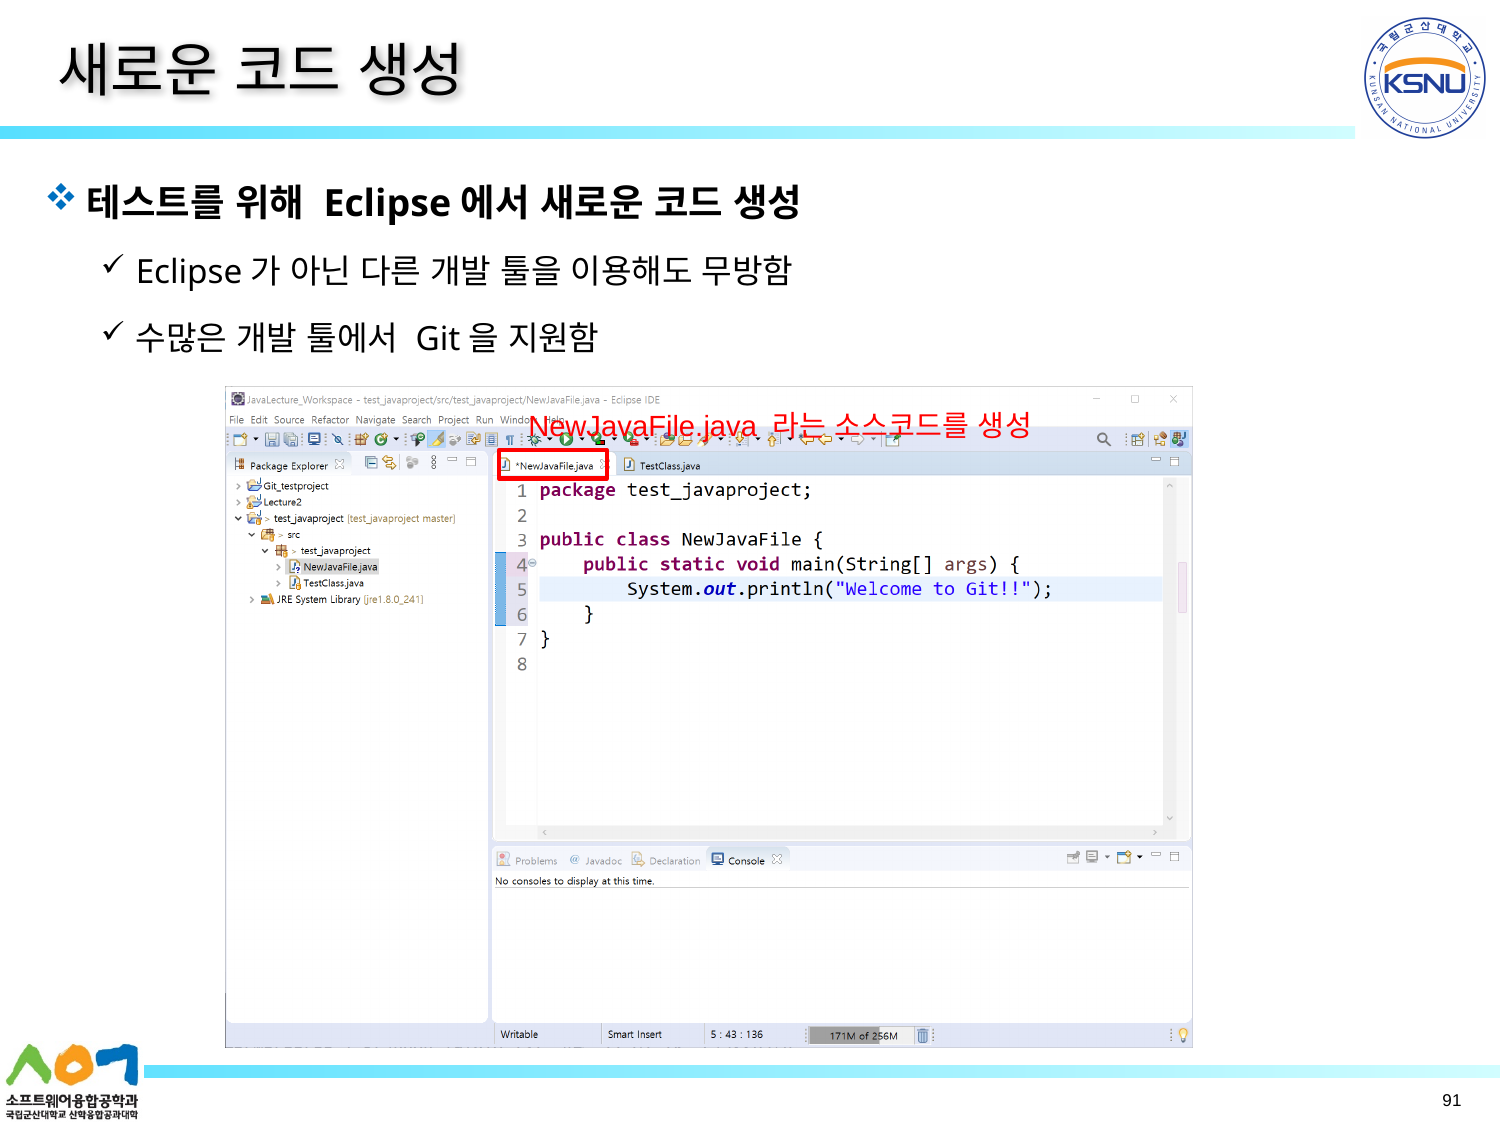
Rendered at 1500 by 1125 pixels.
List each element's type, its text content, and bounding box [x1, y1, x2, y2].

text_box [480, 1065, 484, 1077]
title 새로운 코드 생성 [42, 20, 1349, 116]
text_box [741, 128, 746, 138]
slide_number 91 [1330, 1081, 1477, 1122]
picture [0, 1041, 144, 1122]
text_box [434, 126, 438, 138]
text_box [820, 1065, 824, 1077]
picture [1361, 16, 1486, 139]
list 테스트를 위해 Eclipse에서 새로운 코드 생성 Eclipse가 아닌 다른 개발 툴을 이용해도 무방함 수많은 개발 툴에서 Git을 지원함 [29, 148, 1476, 1059]
slide_number 81 [1015, 1065, 1019, 1077]
picture [224, 386, 1193, 1048]
text_box [250, 126, 254, 138]
